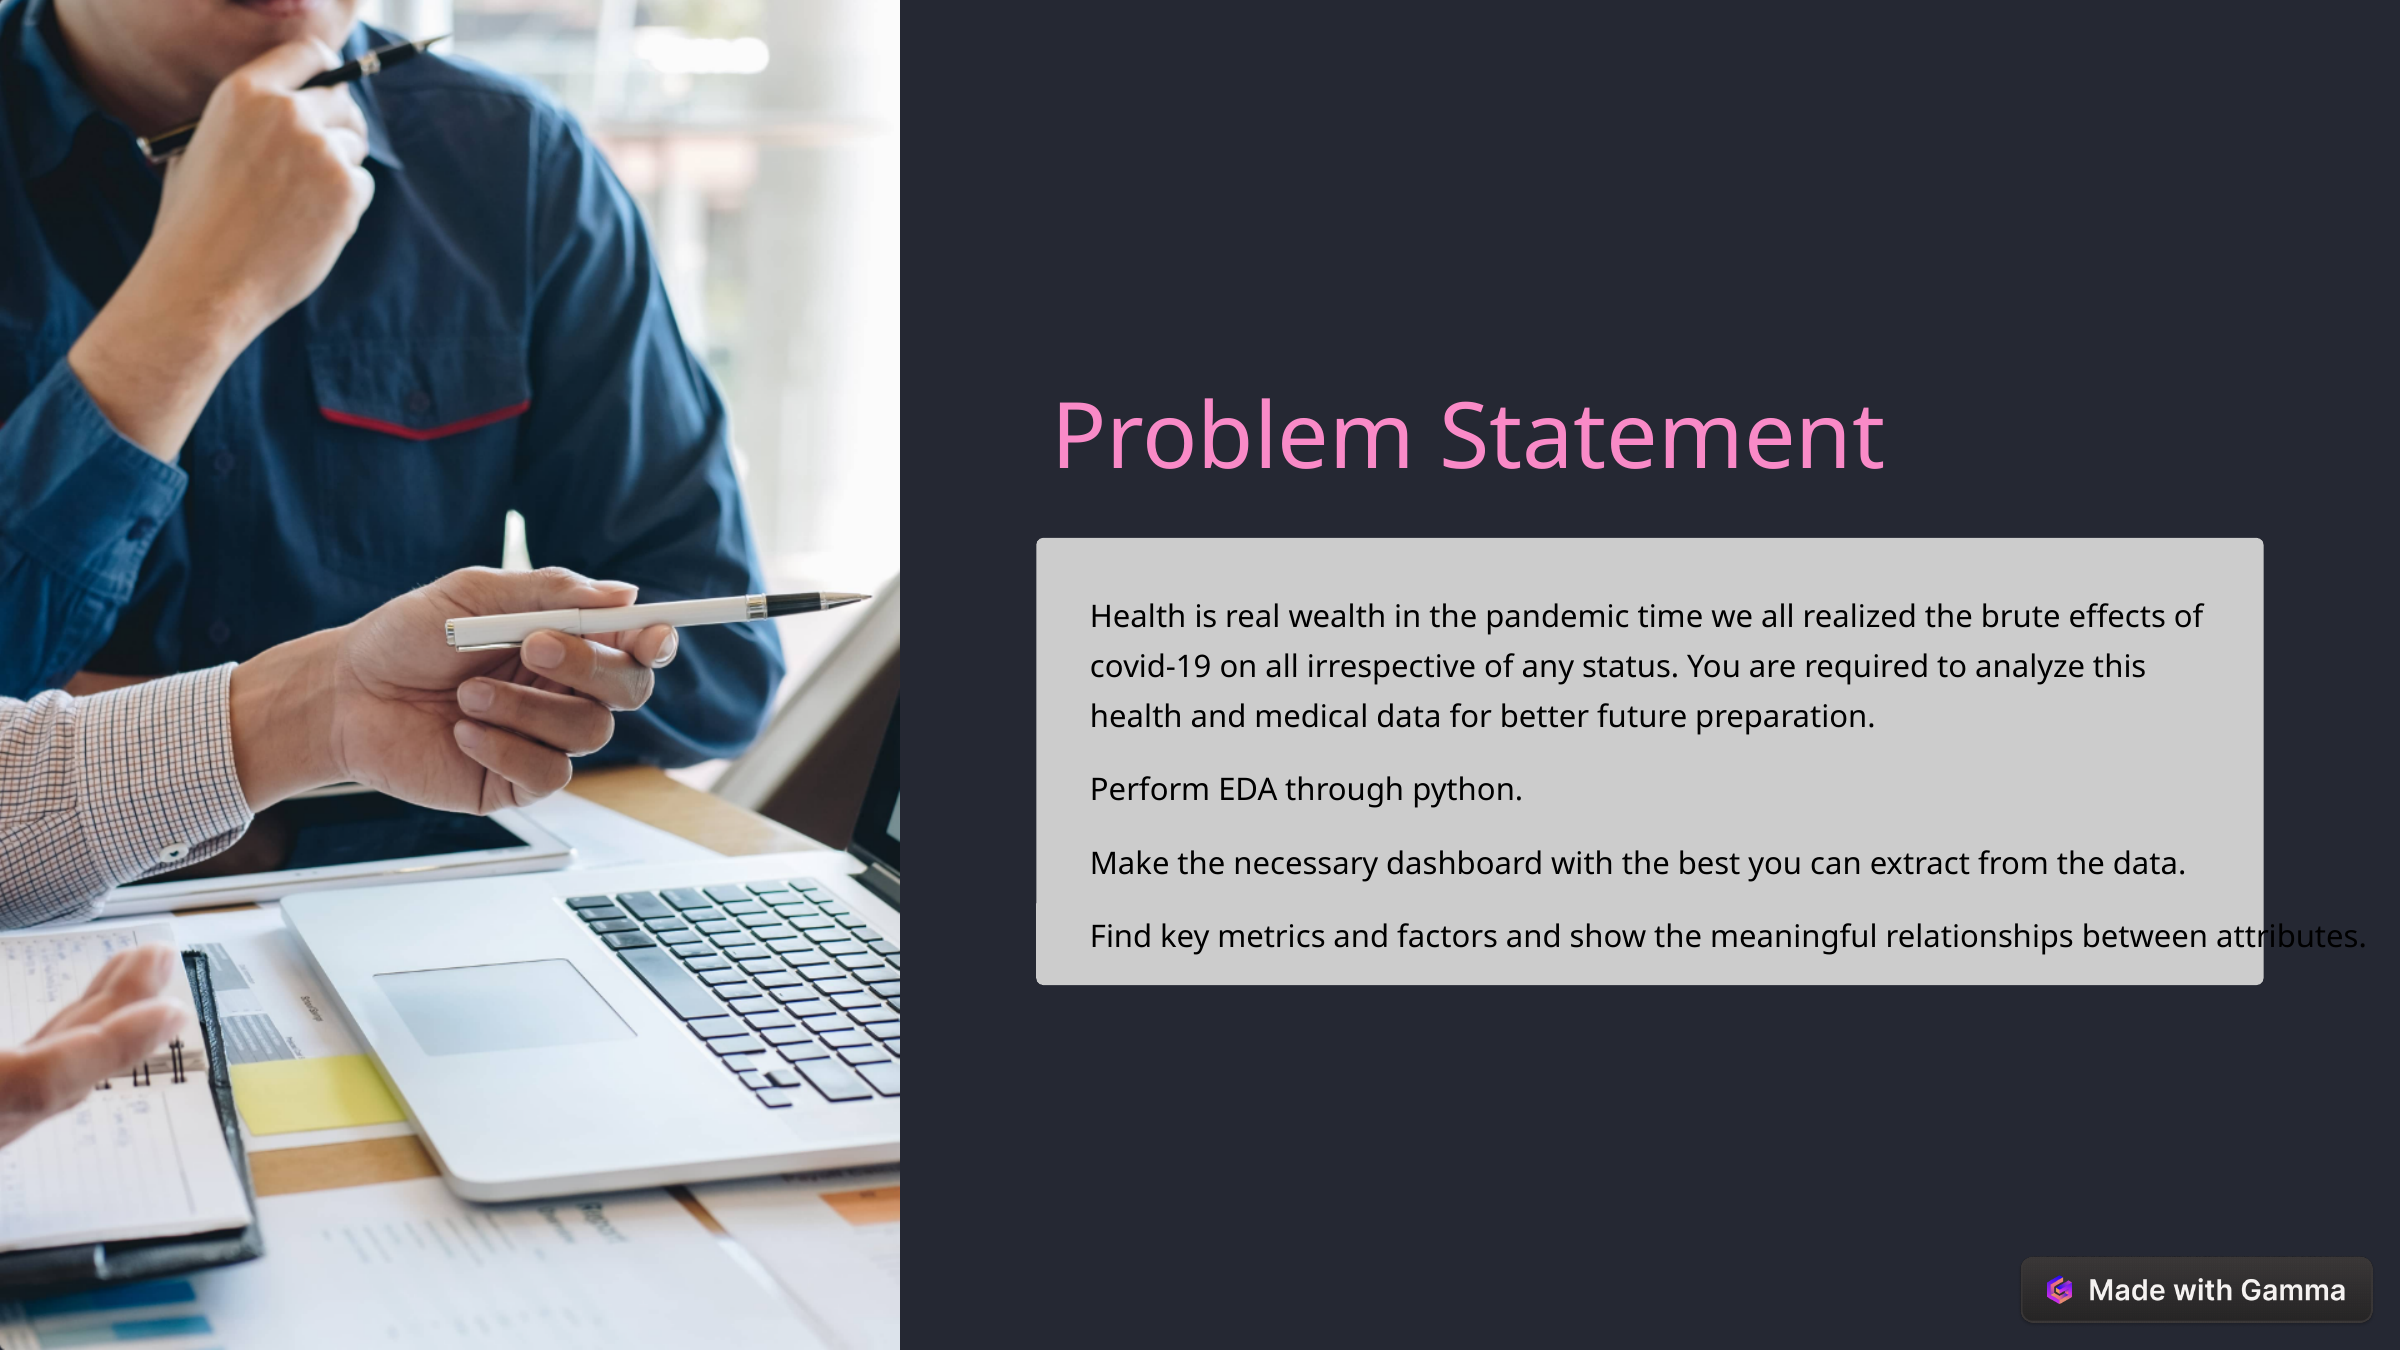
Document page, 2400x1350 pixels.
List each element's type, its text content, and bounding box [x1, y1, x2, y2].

picture [2008, 1244, 2385, 1335]
text_box Find key metrics and factors and show the meaningful relationships between attributes. [1075, 896, 2225, 947]
text_box Health is real wealth in the pandemic time we all realized the brute effects of covid-19 on all irrespective of any status. You are required to analyze this health and medical data for better future preparation. [1075, 576, 2225, 727]
text_box Problem Statement [1036, 364, 1954, 480]
text_box [900, 0, 2400, 1350]
picture [0, 0, 900, 1350]
text_box Make the necessary dashboard with the best you can extract from the data. [1075, 822, 2225, 873]
text_box [1036, 537, 2264, 986]
text_box Perform EDA through python. [1075, 749, 2225, 800]
